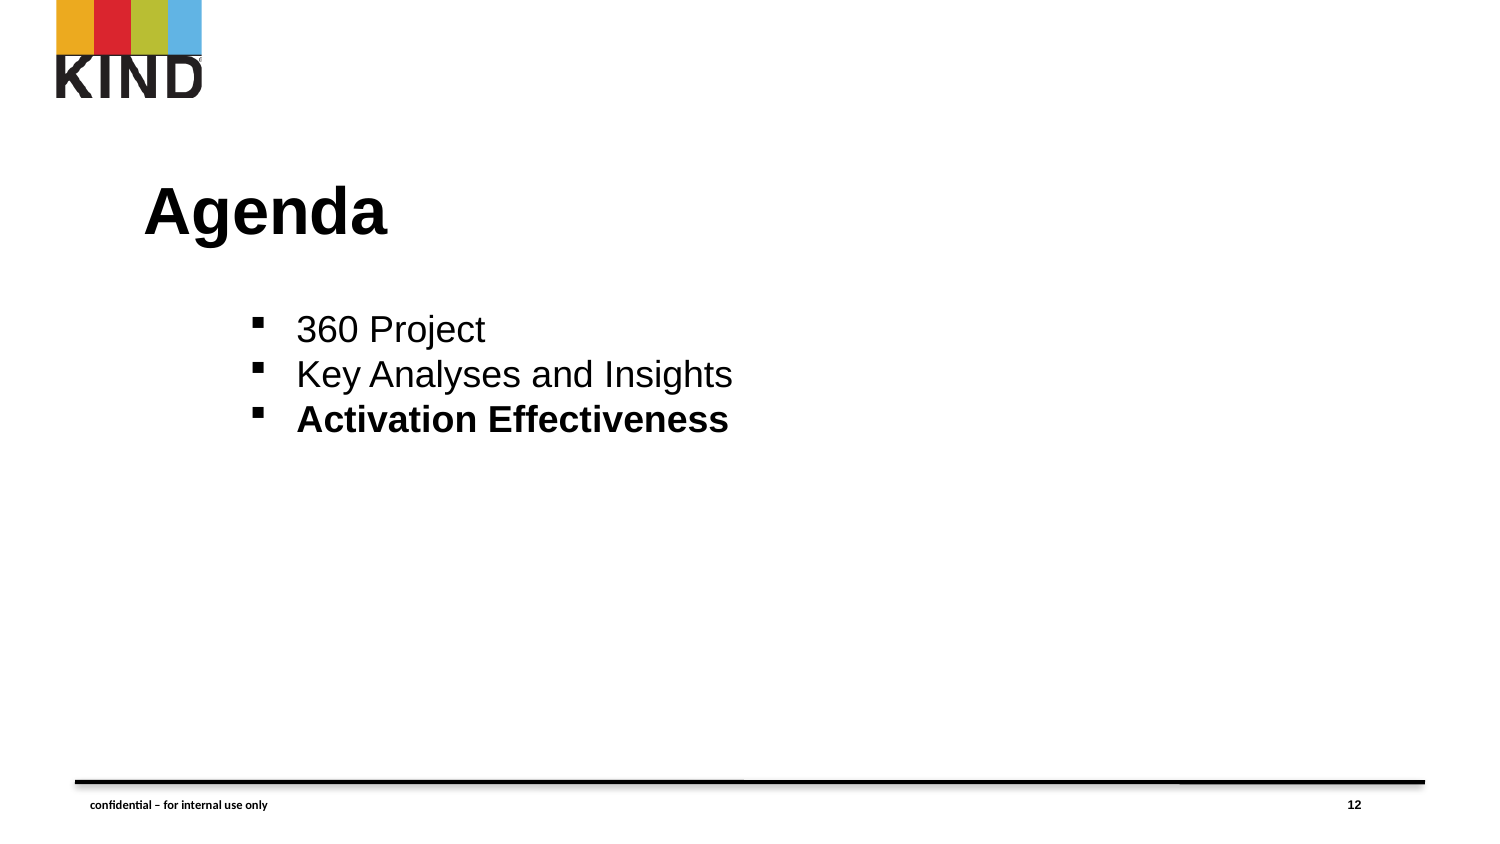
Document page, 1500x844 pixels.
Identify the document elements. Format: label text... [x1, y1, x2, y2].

title Agenda [143, 167, 1333, 258]
footer confidential – for internal use only [75, 782, 550, 827]
slide_number 12 [1332, 782, 1425, 827]
text_box 360 Project Key Analyses and Insights Activation Effectiveness [249, 304, 1439, 395]
